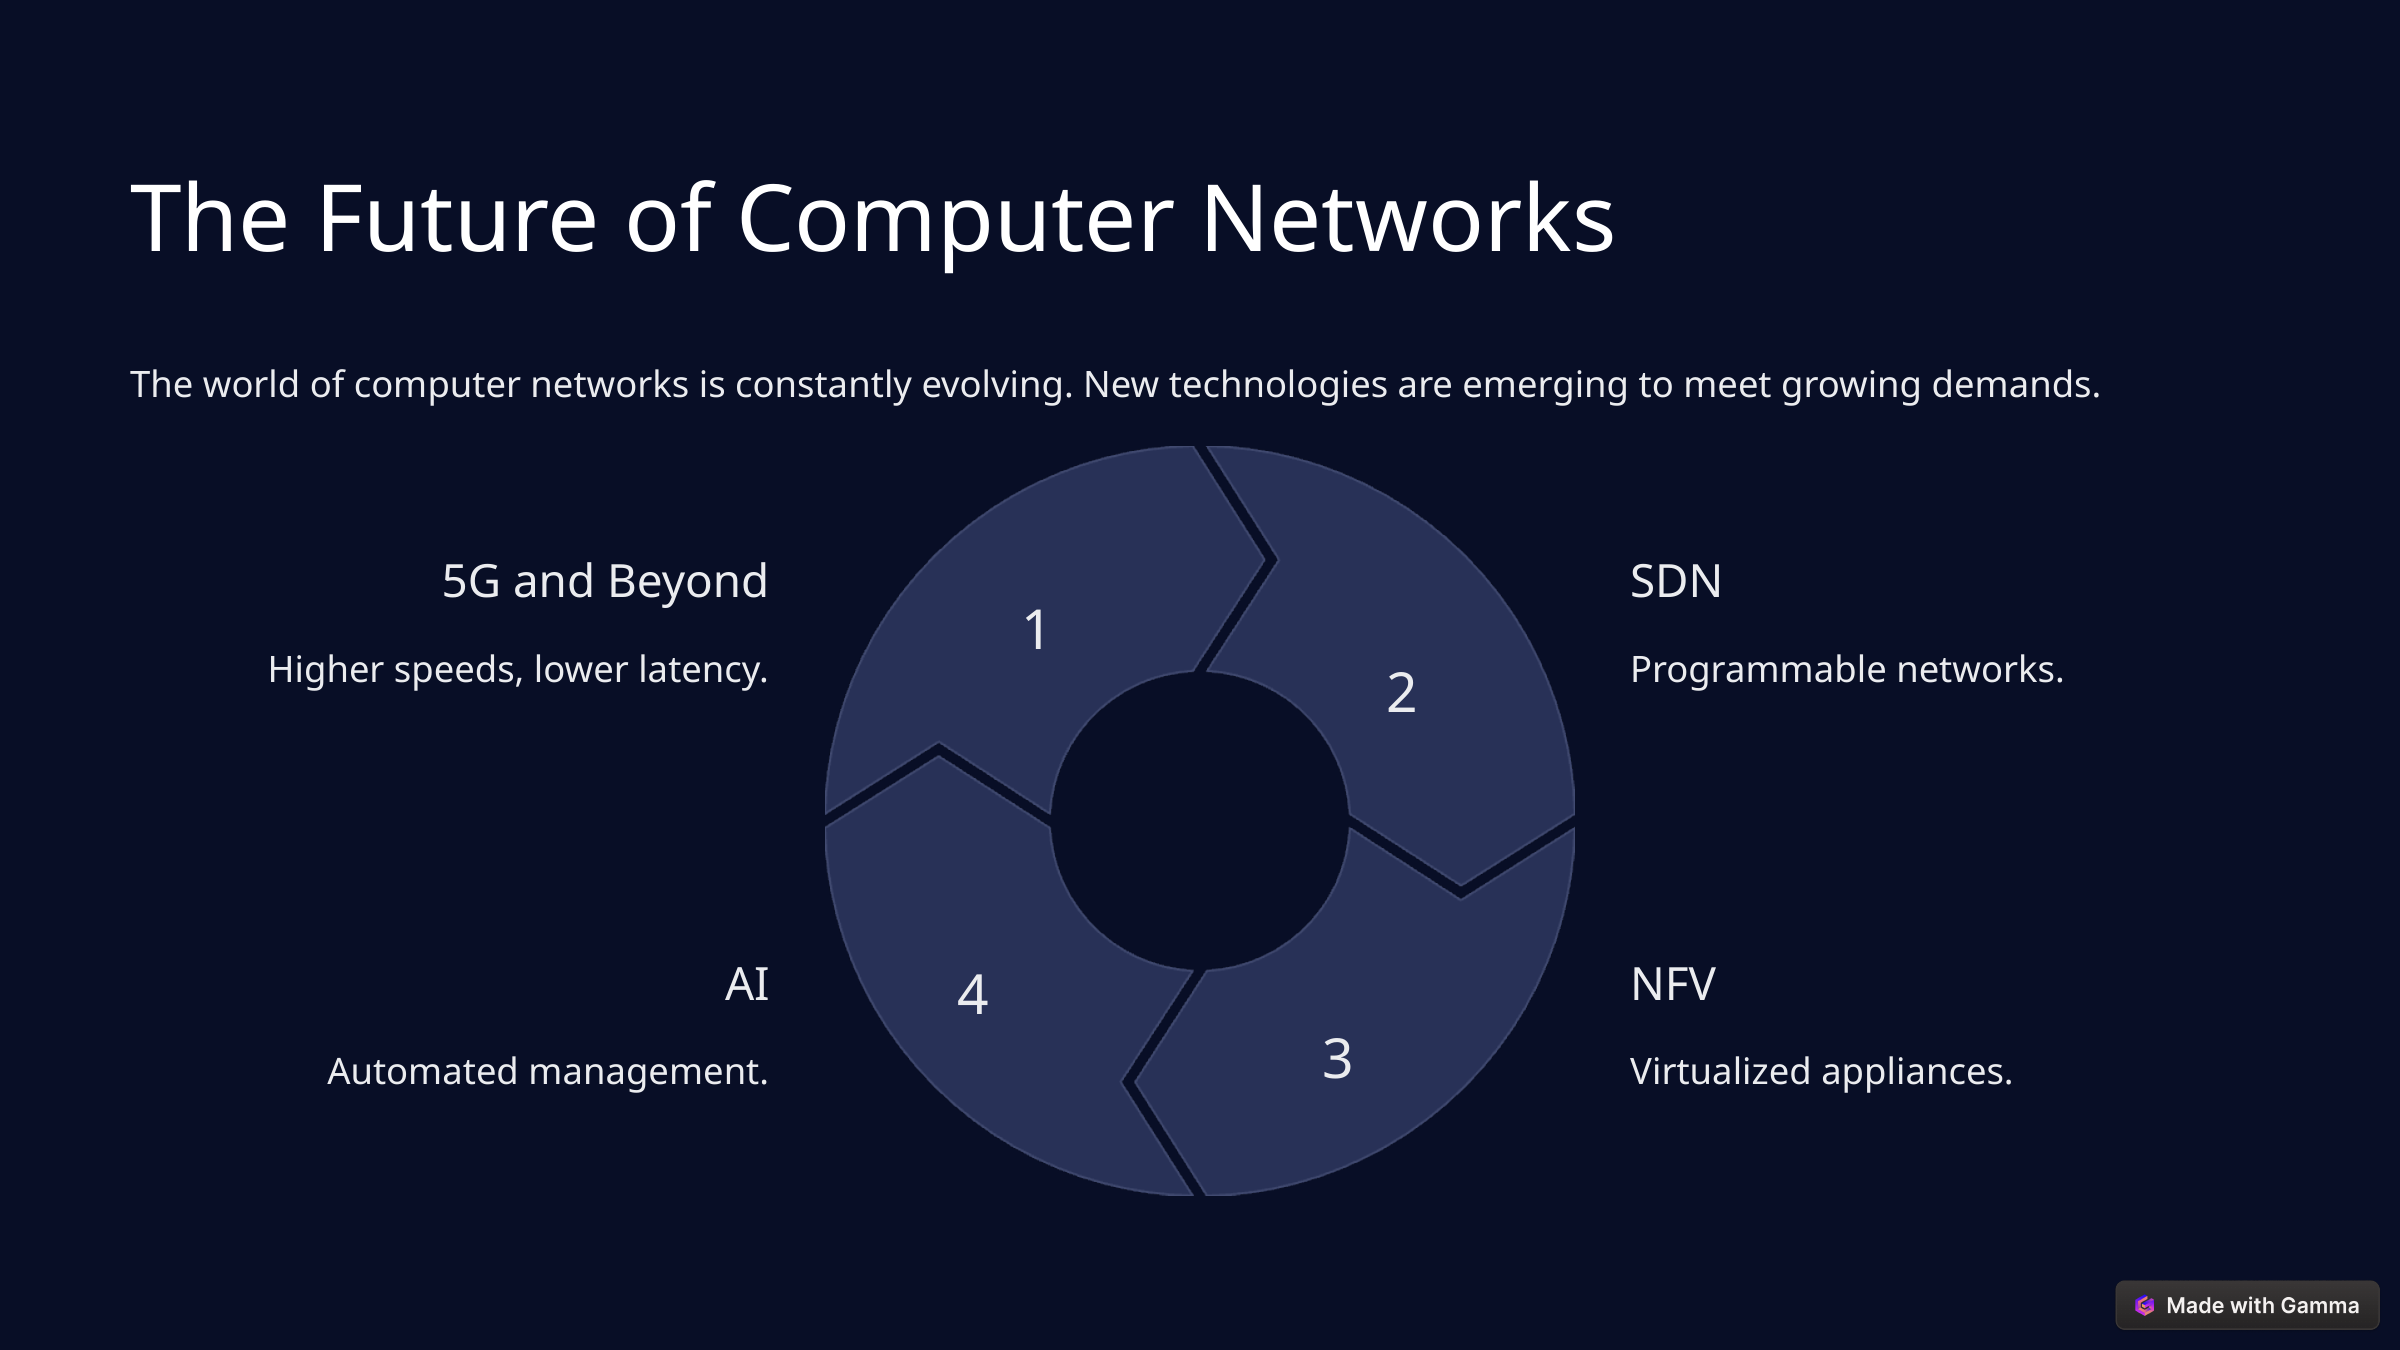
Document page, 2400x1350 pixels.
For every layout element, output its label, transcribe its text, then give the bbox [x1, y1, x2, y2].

text_box The Future of Computer Networks [130, 154, 1652, 271]
text_box The world of computer networks is constantly evolving. New technologies are emerging to meet growing demands. [130, 345, 2270, 405]
text_box SDN [1630, 549, 2096, 608]
picture [825, 446, 1575, 1196]
text_box Automated management. [130, 1032, 770, 1093]
text_box Higher speeds, lower latency. [130, 630, 770, 690]
text_box 5G and Beyond [304, 549, 770, 608]
picture [2106, 1271, 2389, 1339]
text_box AI [304, 952, 770, 1011]
text_box NFV [1630, 952, 2096, 1011]
text_box Programmable networks. [1630, 630, 2270, 690]
text_box Virtualized appliances. [1630, 1032, 2270, 1093]
